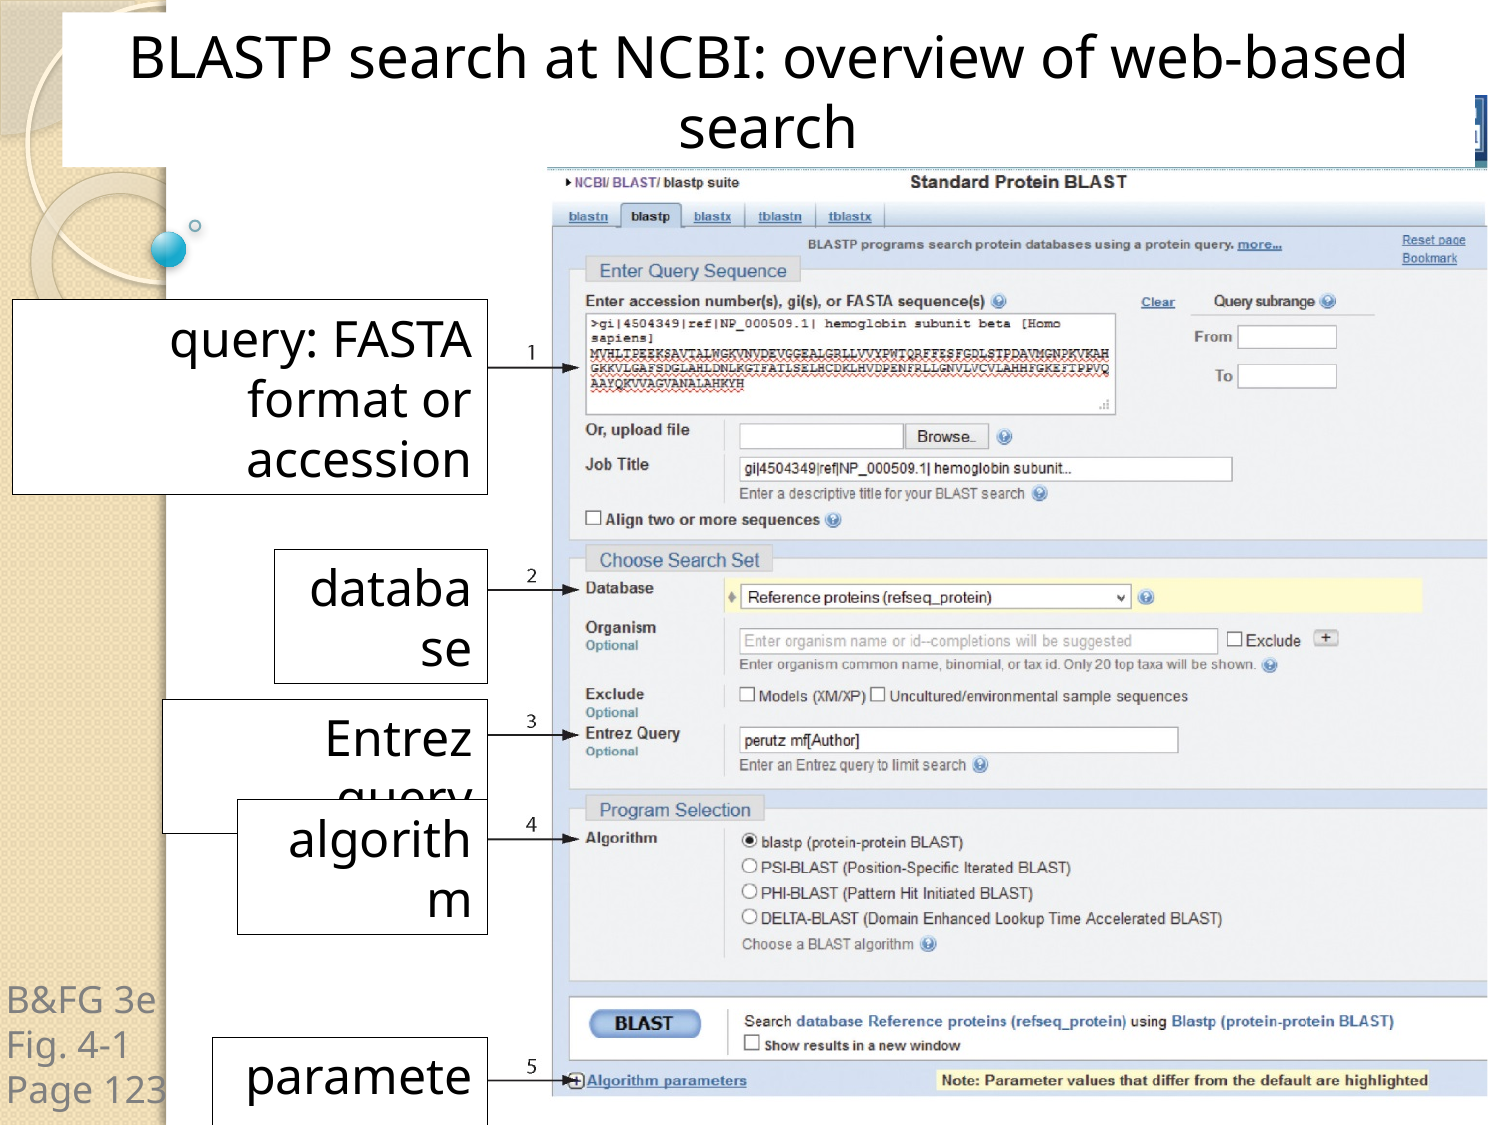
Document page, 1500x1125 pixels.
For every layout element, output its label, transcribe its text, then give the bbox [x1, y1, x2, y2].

text_box Entrez query [162, 699, 480, 834]
text_box BLASTP search at NCBI: overview of web-based search [62, 12, 1475, 168]
text_box B&FG 3e Fig. 4-1 Page 123 [0, 968, 183, 1119]
text_box parameters [212, 1037, 488, 1125]
text_box database [274, 549, 480, 684]
picture [487, 95, 1488, 1104]
text_box query: FASTA format or accession [12, 299, 480, 495]
text_box algorithm [237, 799, 480, 935]
